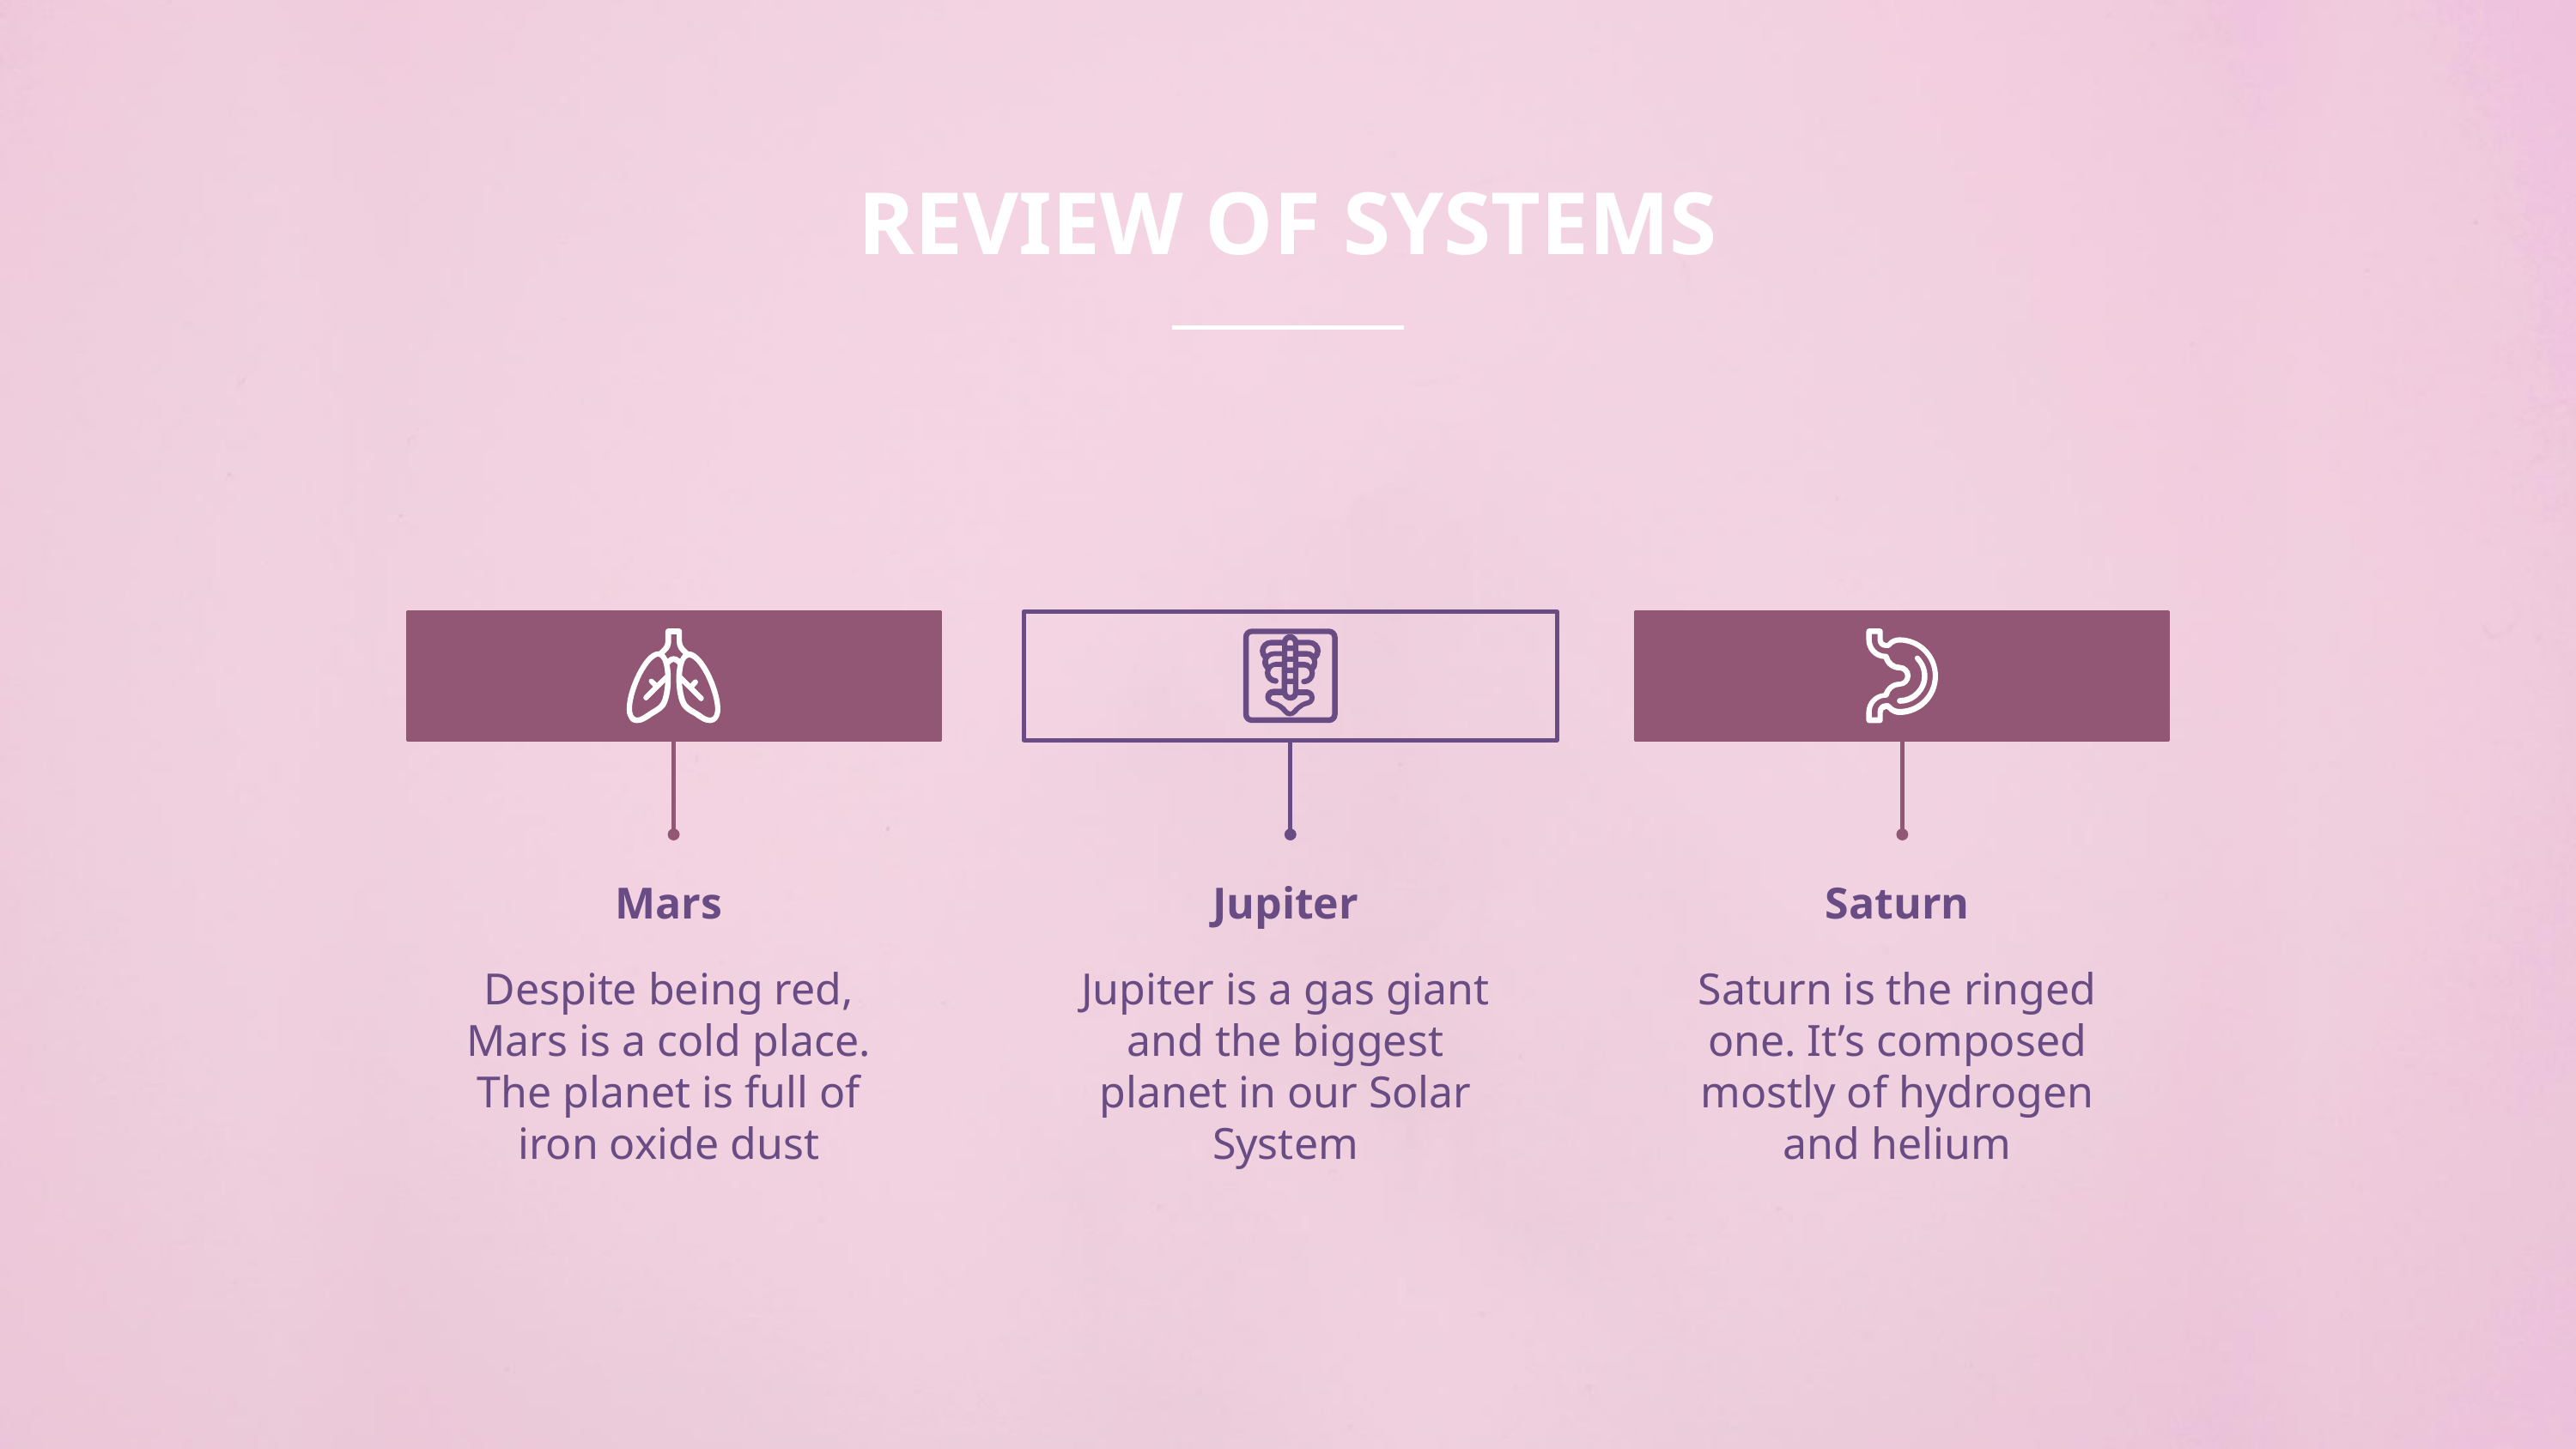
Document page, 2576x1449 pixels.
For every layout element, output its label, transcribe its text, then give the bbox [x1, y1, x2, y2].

subtitle Saturn is the ringed one. It’s composed mostly of hydrogen and helium [1656, 954, 2138, 1152]
title REVIEW OF SYSTEMS [327, 106, 2249, 298]
subtitle Despite being red, Mars is a cold place. The planet is full of iron oxide dust [428, 954, 909, 1152]
picture [0, 0, 2576, 1449]
text_box [407, 611, 940, 741]
subtitle Mars [428, 884, 909, 954]
subtitle Saturn [1656, 884, 2138, 954]
text_box [1636, 611, 2169, 741]
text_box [1866, 627, 1939, 724]
subtitle Jupiter is a gas giant and the biggest planet in our Solar System [1045, 954, 1527, 1152]
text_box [1242, 628, 1338, 724]
text_box [1024, 611, 1558, 741]
subtitle Jupiter [1045, 884, 1527, 954]
text_box [626, 628, 720, 724]
